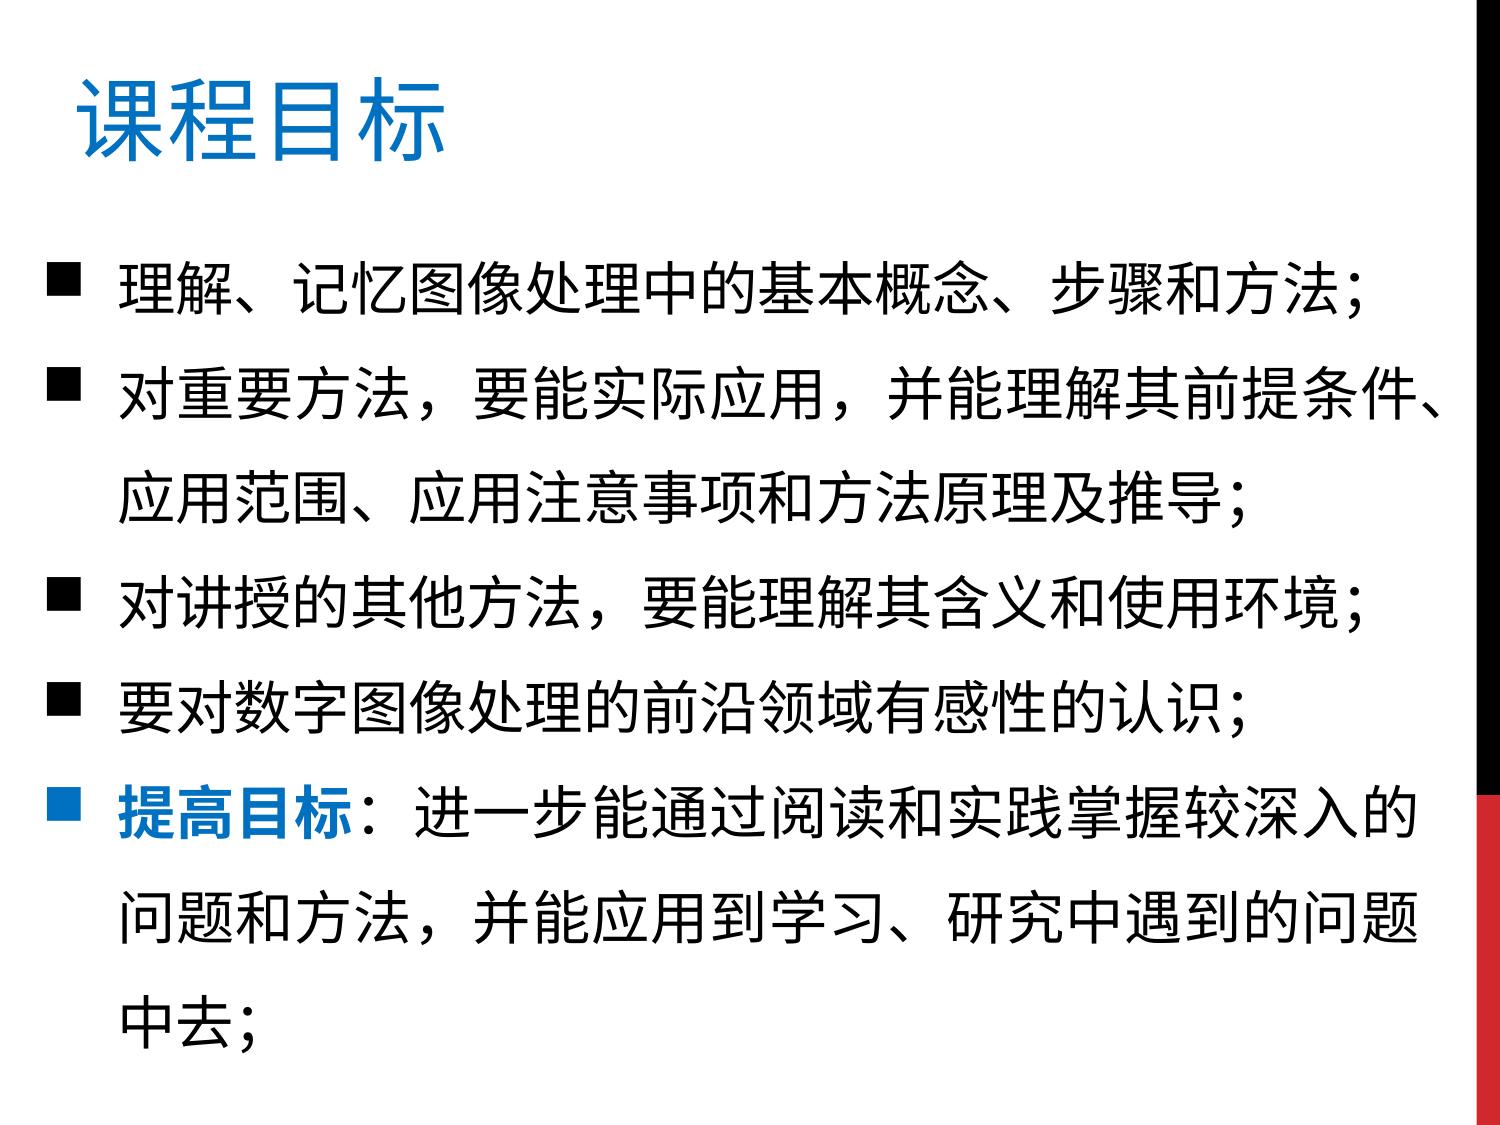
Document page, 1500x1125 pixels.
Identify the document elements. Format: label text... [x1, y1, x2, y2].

text_box 理解、记忆图像处理中的基本概念、步骤和方法； 对重要方法，要能实际应用，并能理解其前提条件、应用范围、应用注意事项和方法原理及推导； 对讲授的其他方法，要能理解其含义和使用环境； 要对数字图像处理的前沿领域有感性的认识； 提高目标：进一步能通过阅读和实践掌握较深入的问题和方法，并能应用到学习、研究中遇到的问题中去； [27, 209, 1435, 1064]
text_box 课程目标 [58, 54, 1334, 209]
